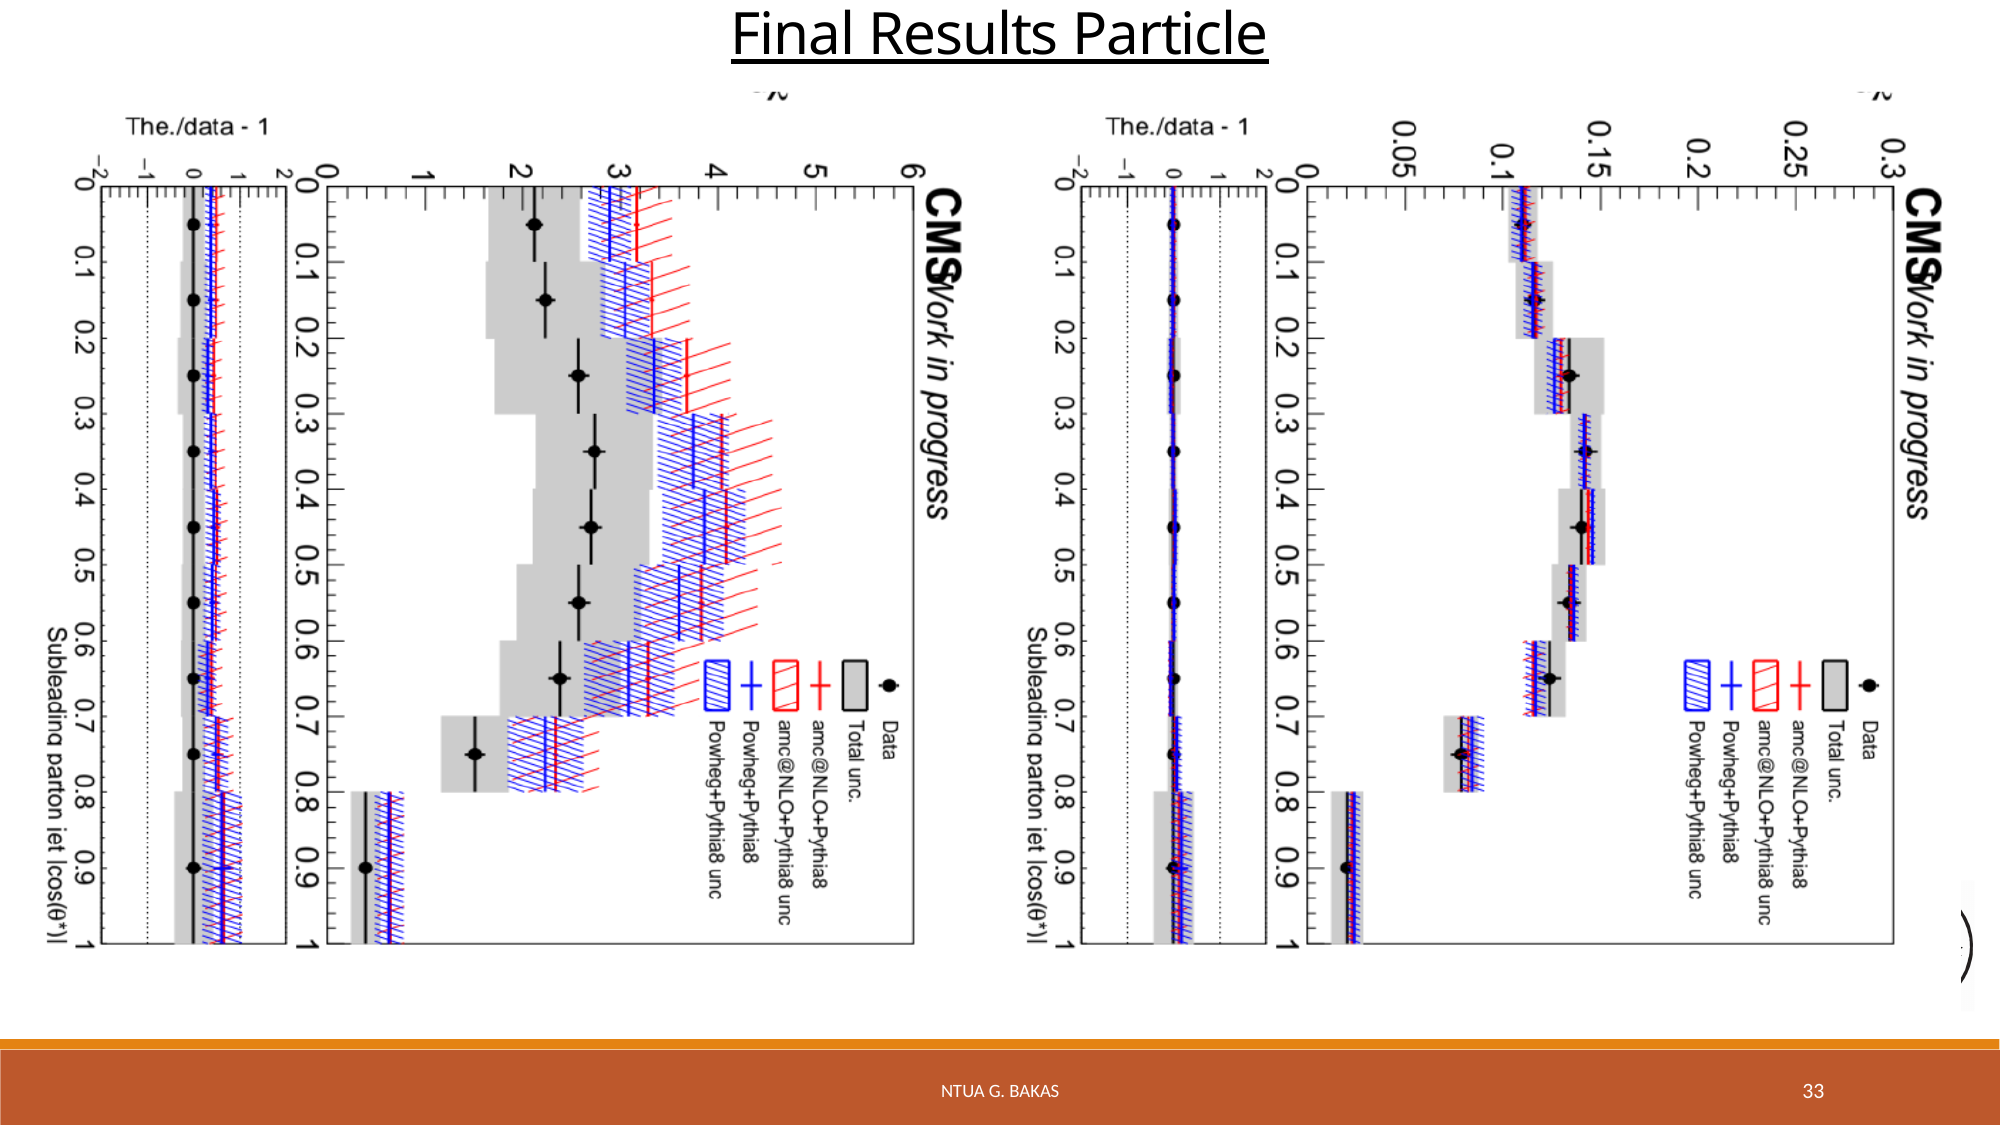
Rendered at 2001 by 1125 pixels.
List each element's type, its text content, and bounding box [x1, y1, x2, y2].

picture [998, 71, 1943, 1054]
picture [1961, 880, 1975, 1012]
text_box Final Results Particle [136, 0, 1863, 75]
footer NTUA G. Bakas [604, 1059, 1396, 1120]
slide_number 33 [1624, 1061, 1840, 1120]
picture [18, 71, 962, 1054]
